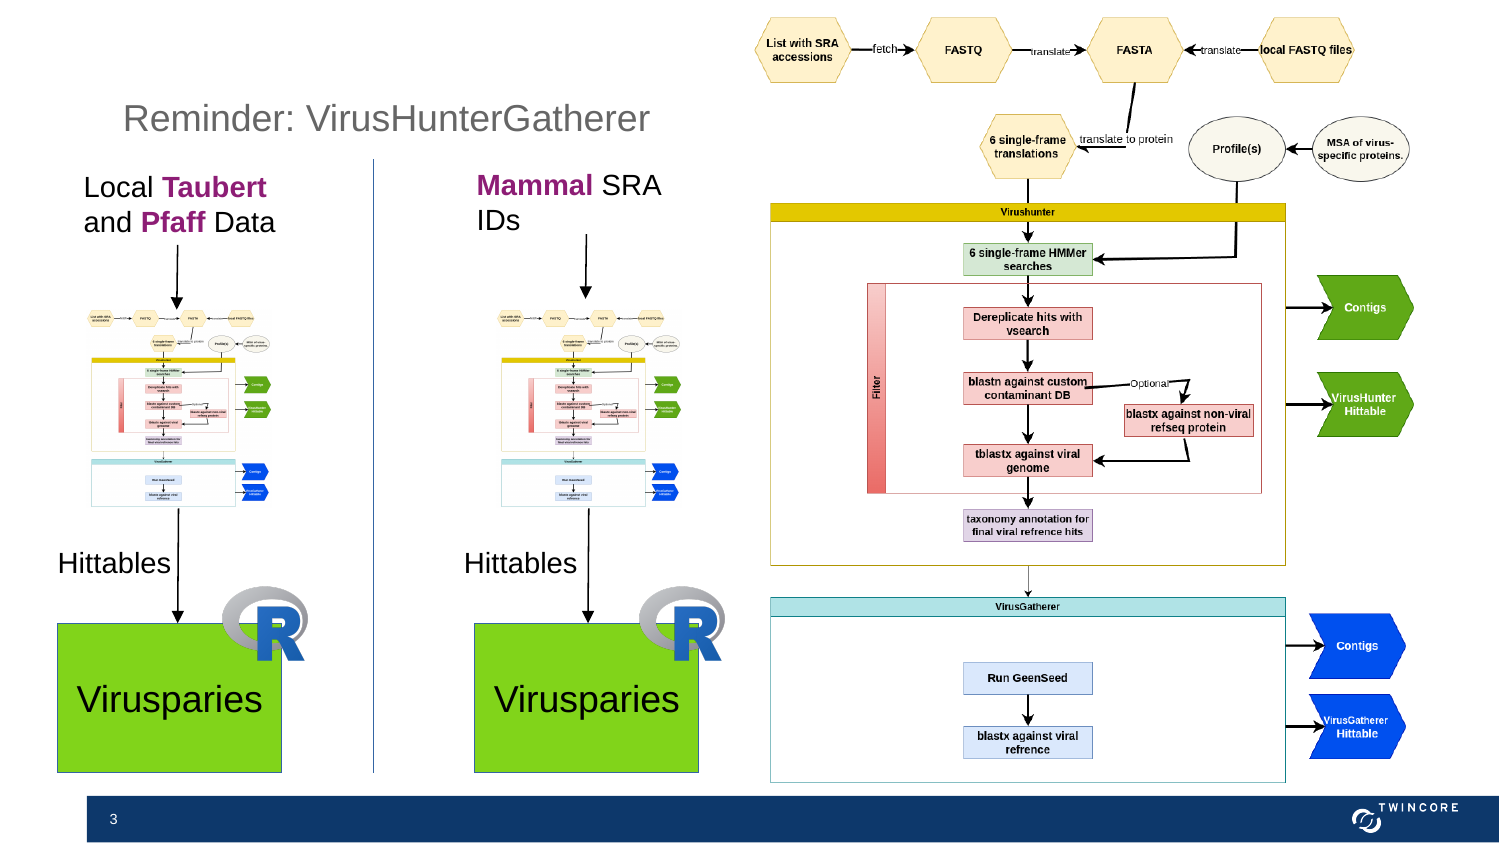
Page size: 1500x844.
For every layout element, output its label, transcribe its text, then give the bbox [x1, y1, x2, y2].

picture [1352, 803, 1458, 833]
picture [86, 309, 272, 509]
picture [221, 585, 308, 661]
text_box Local Taubert and Pfaff Data [69, 160, 328, 246]
text_box Virusparies [57, 635, 282, 773]
text_box Hittables [42, 537, 230, 635]
text_box Mammal SRA IDs [461, 158, 721, 244]
picture [639, 585, 725, 661]
text_box Virusparies [474, 635, 699, 773]
text_box [171, 517, 185, 624]
text_box [579, 234, 592, 299]
text_box [170, 244, 184, 308]
picture [749, 13, 1419, 787]
text_box Hittables [449, 537, 636, 635]
picture [496, 309, 682, 509]
text_box [581, 517, 595, 624]
